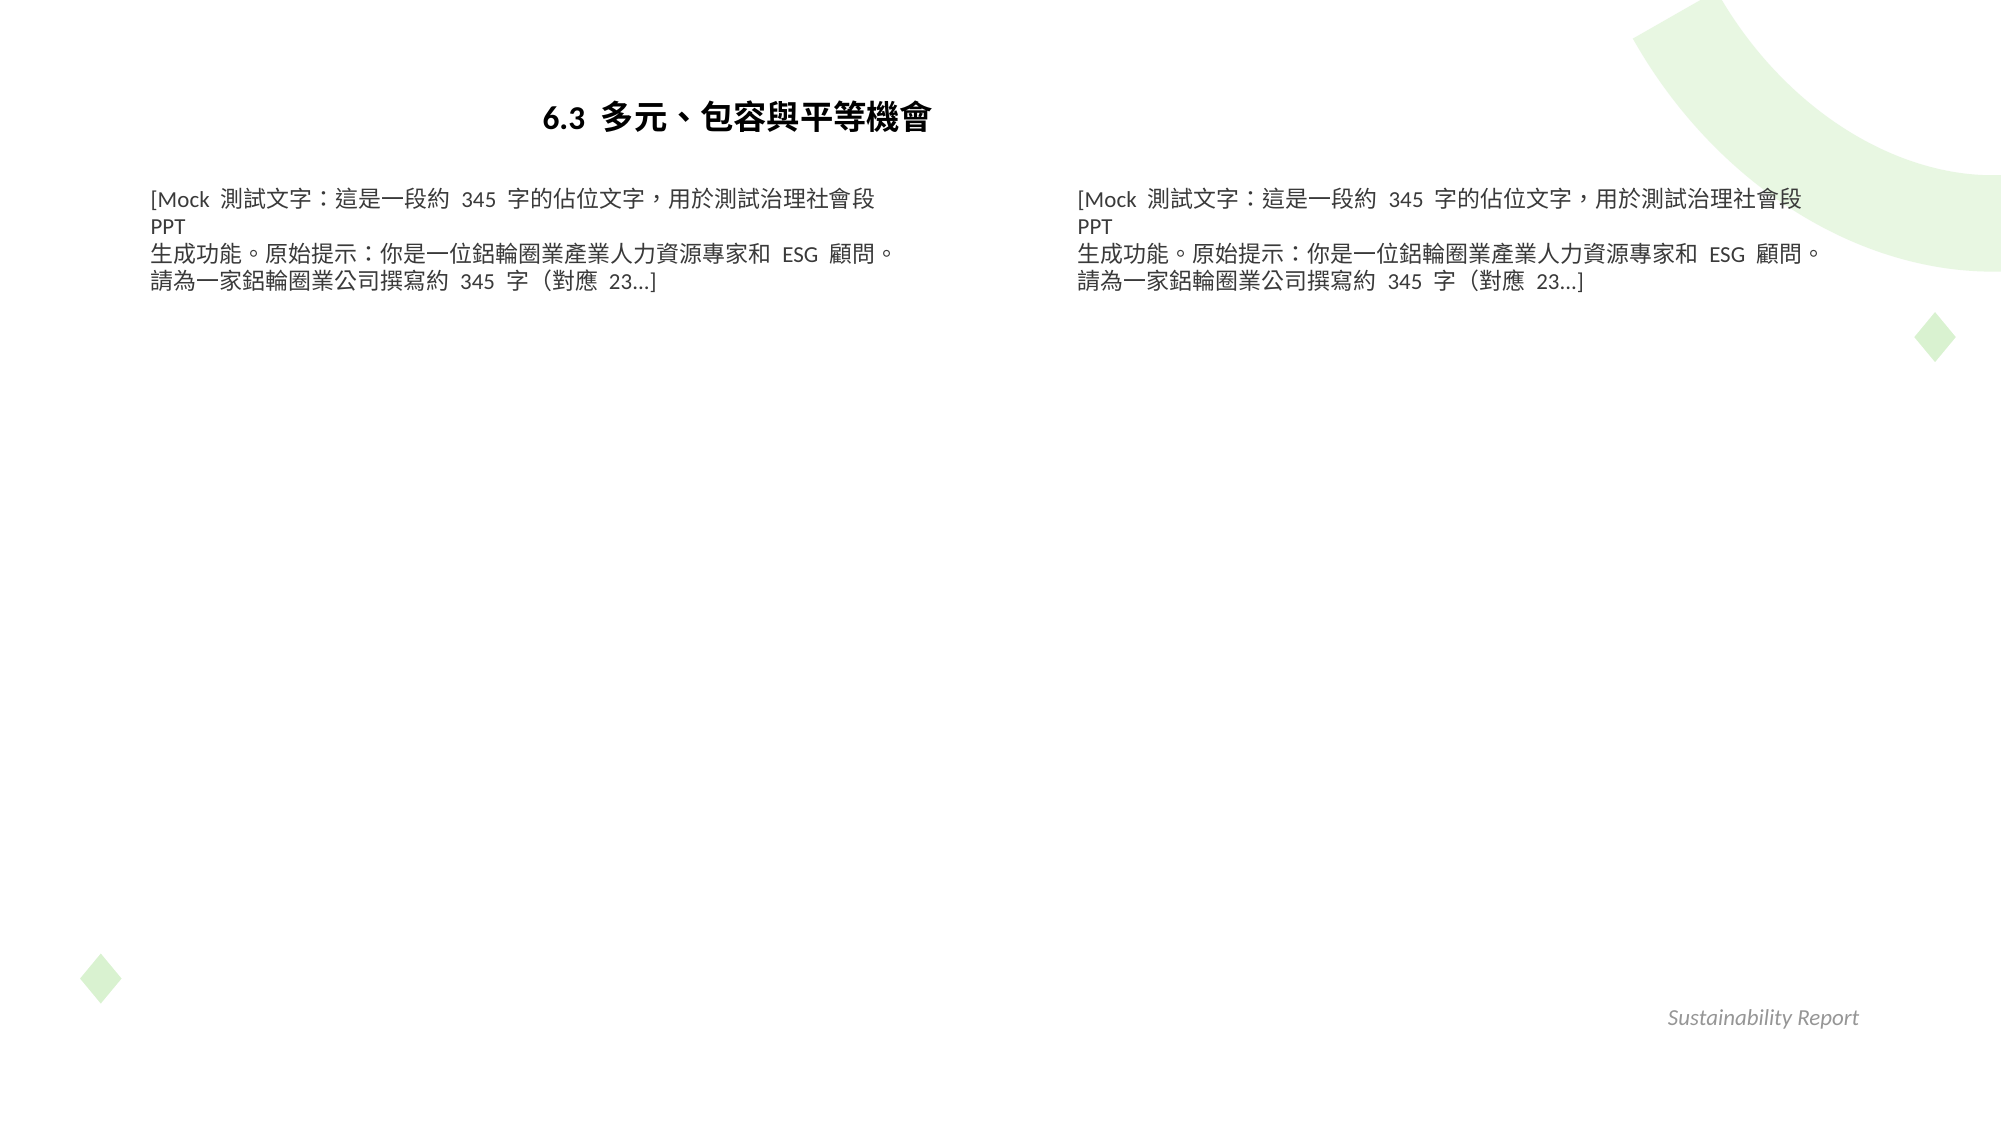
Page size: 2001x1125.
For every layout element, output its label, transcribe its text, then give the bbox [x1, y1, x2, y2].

text_box Sustainability Report [1652, 995, 1875, 1038]
text_box 6.3 多元、包容與平等機會 [528, 88, 949, 144]
text_box [Mock 測試文字：這是一段約 345 字的佔位文字，用於測試治理社會段 PPT 生成功能。原始提示：你是一位鋁輪圈業產業人力資源專家和 ESG 顧問。請為一家鋁輪圈業公司撰寫約 345 字（對應 23...] [135, 177, 933, 302]
text_box [Mock 測試文字：這是一段約 345 字的佔位文字，用於測試治理社會段 PPT 生成功能。原始提示：你是一位鋁輪圈業產業人力資源專家和 ESG 顧問。請為一家鋁輪圈業公司撰寫約 345 字（對應 23...] [1062, 177, 1861, 302]
